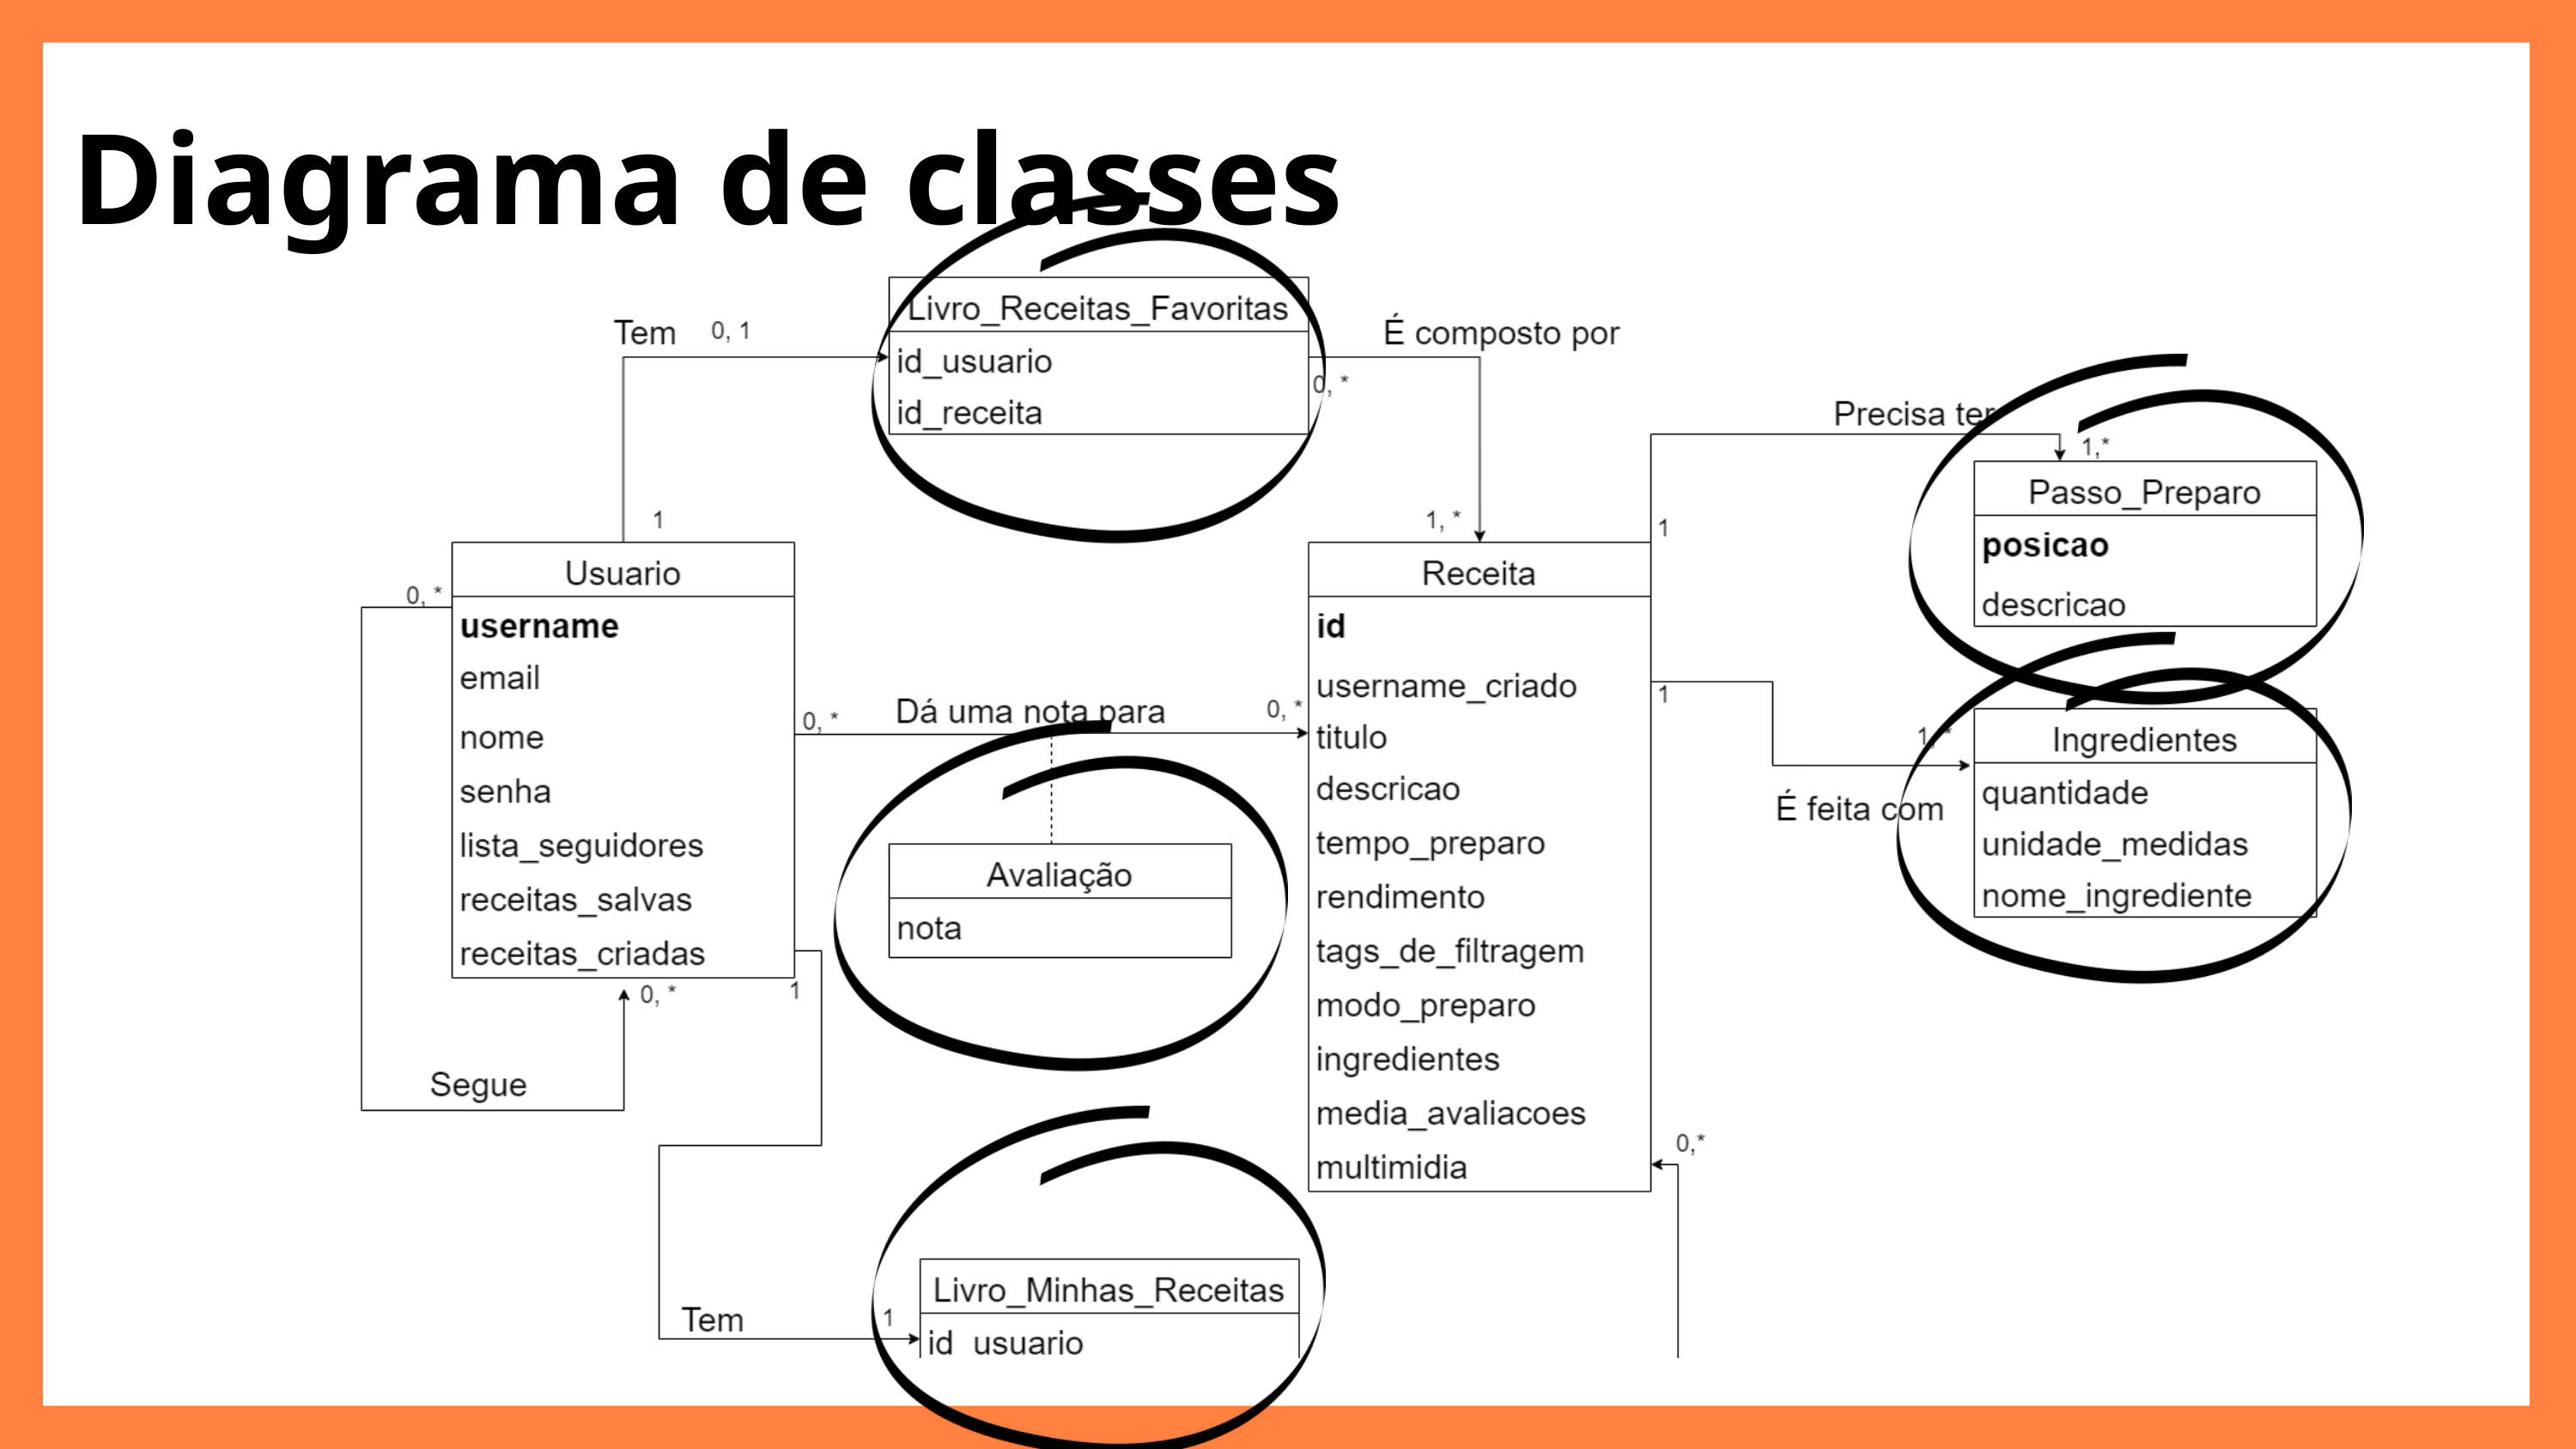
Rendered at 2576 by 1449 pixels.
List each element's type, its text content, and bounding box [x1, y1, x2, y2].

text_box Diagrama de classes [71, 70, 1718, 251]
picture [334, 171, 2364, 1449]
text_box [0, 0, 2576, 1449]
